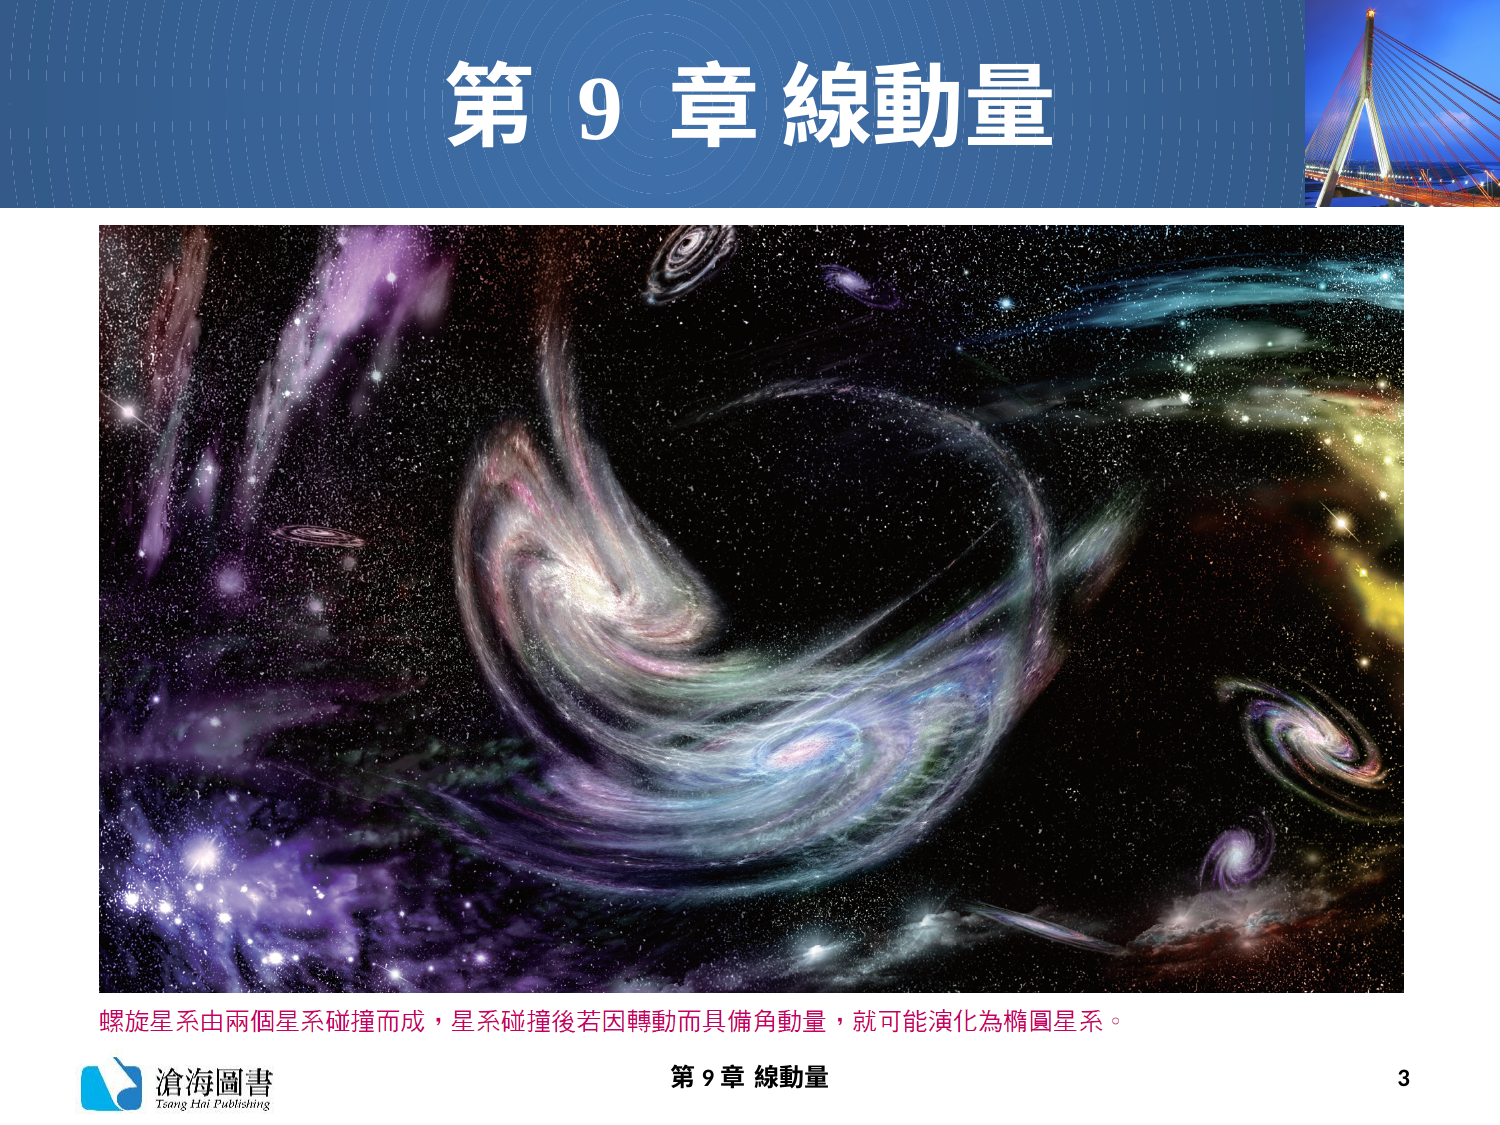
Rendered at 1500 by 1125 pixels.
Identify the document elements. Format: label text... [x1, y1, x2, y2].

footer 第9章 線動量 [512, 1052, 988, 1107]
picture [75, 1049, 274, 1118]
picture [1305, 0, 1500, 207]
title 第 9 章 線動量 [75, 21, 1425, 185]
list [94, 219, 1406, 1043]
slide_number 3 [1074, 1046, 1425, 1107]
